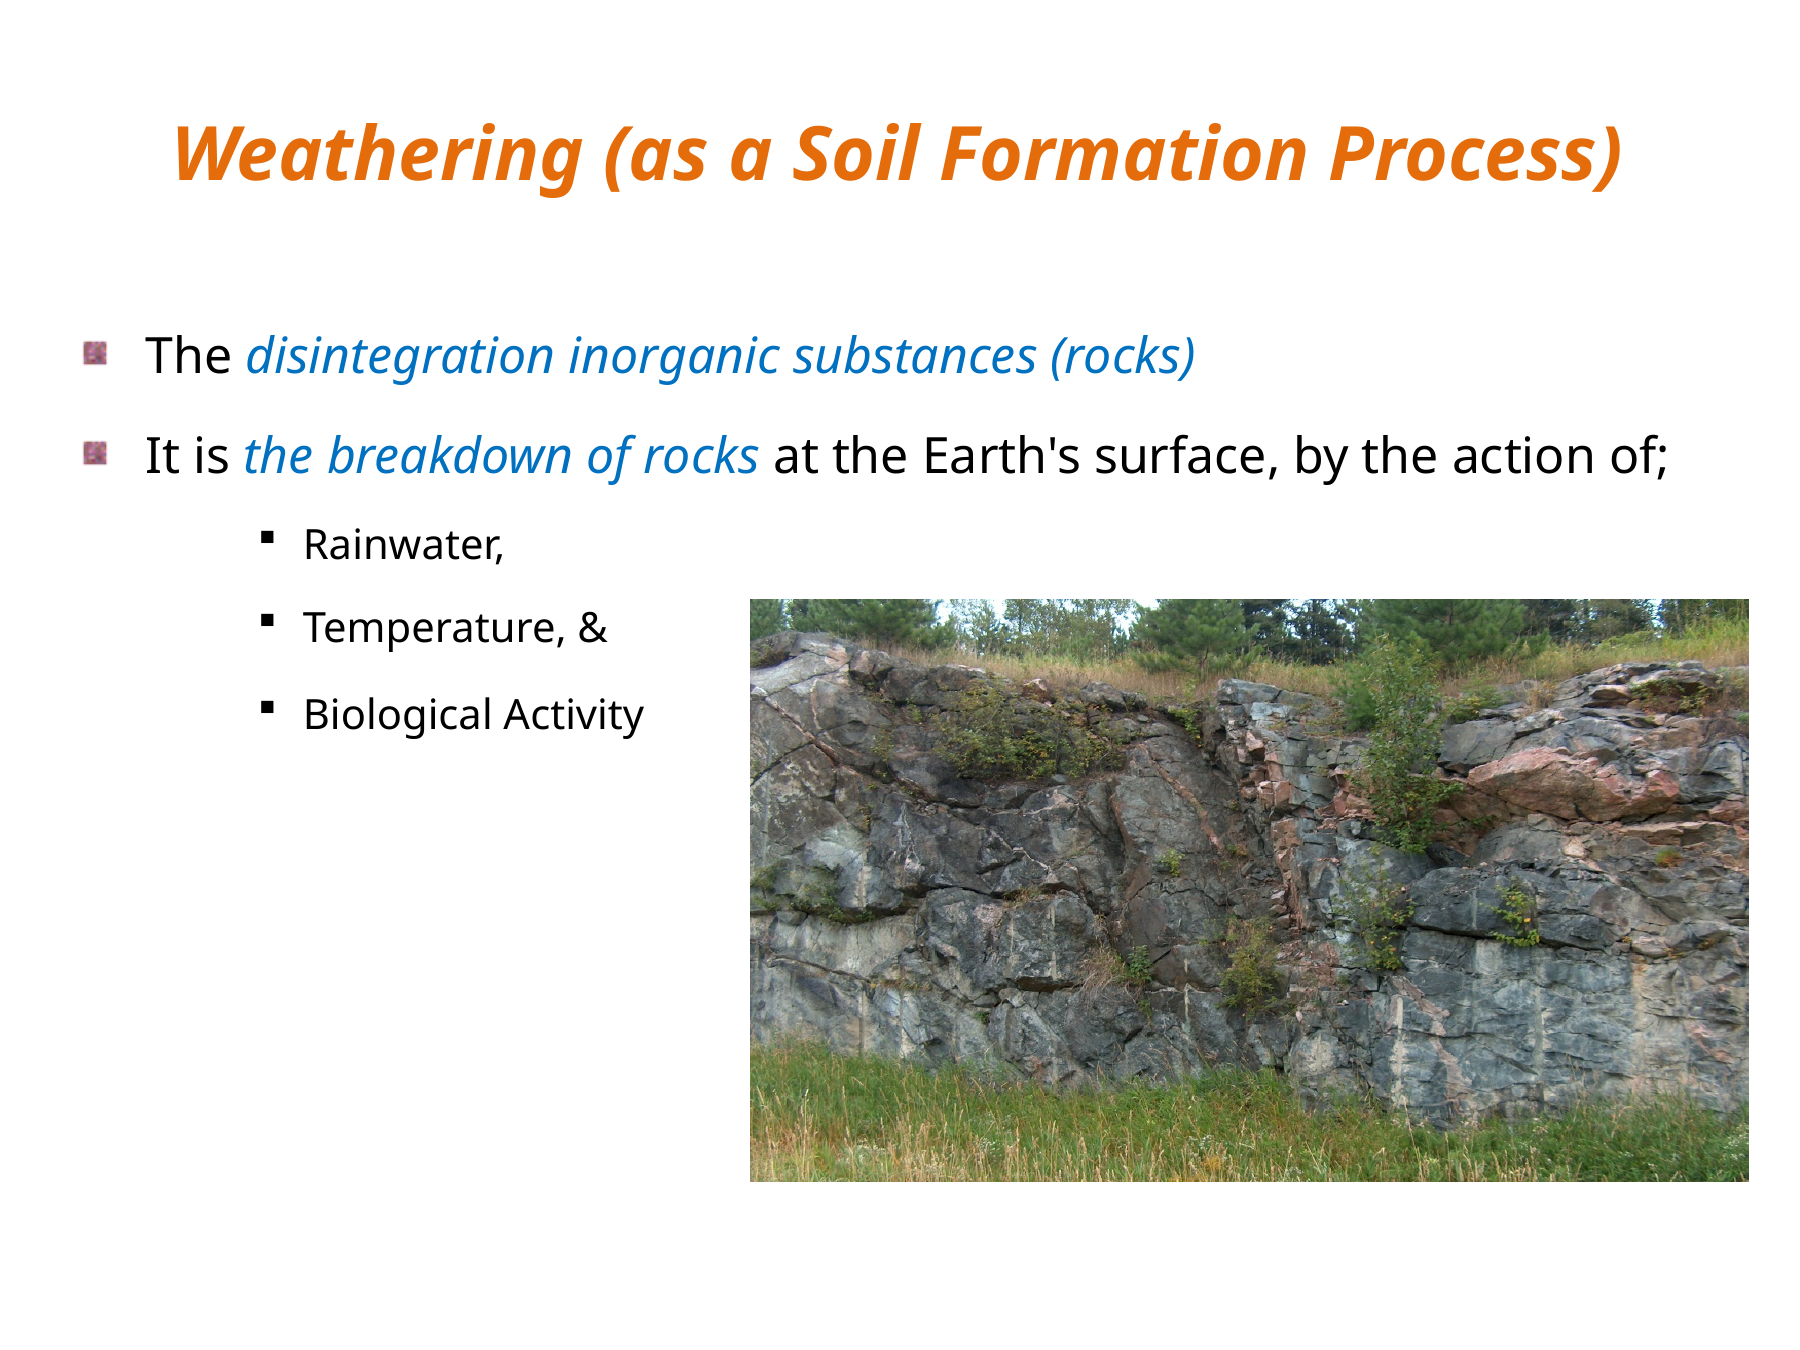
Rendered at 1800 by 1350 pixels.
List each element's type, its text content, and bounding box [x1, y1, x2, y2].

picture [78, 436, 114, 472]
title Weathering (as a Soil Formation Process) [87, 87, 1708, 214]
picture [78, 336, 114, 372]
picture [749, 599, 1749, 1182]
list The disintegration inorganic substances (rocks) It is the breakdown of rocks at the Earth's surface, by the action of; Rainwater, Temperature, & Biological Activity [60, 285, 1710, 1176]
